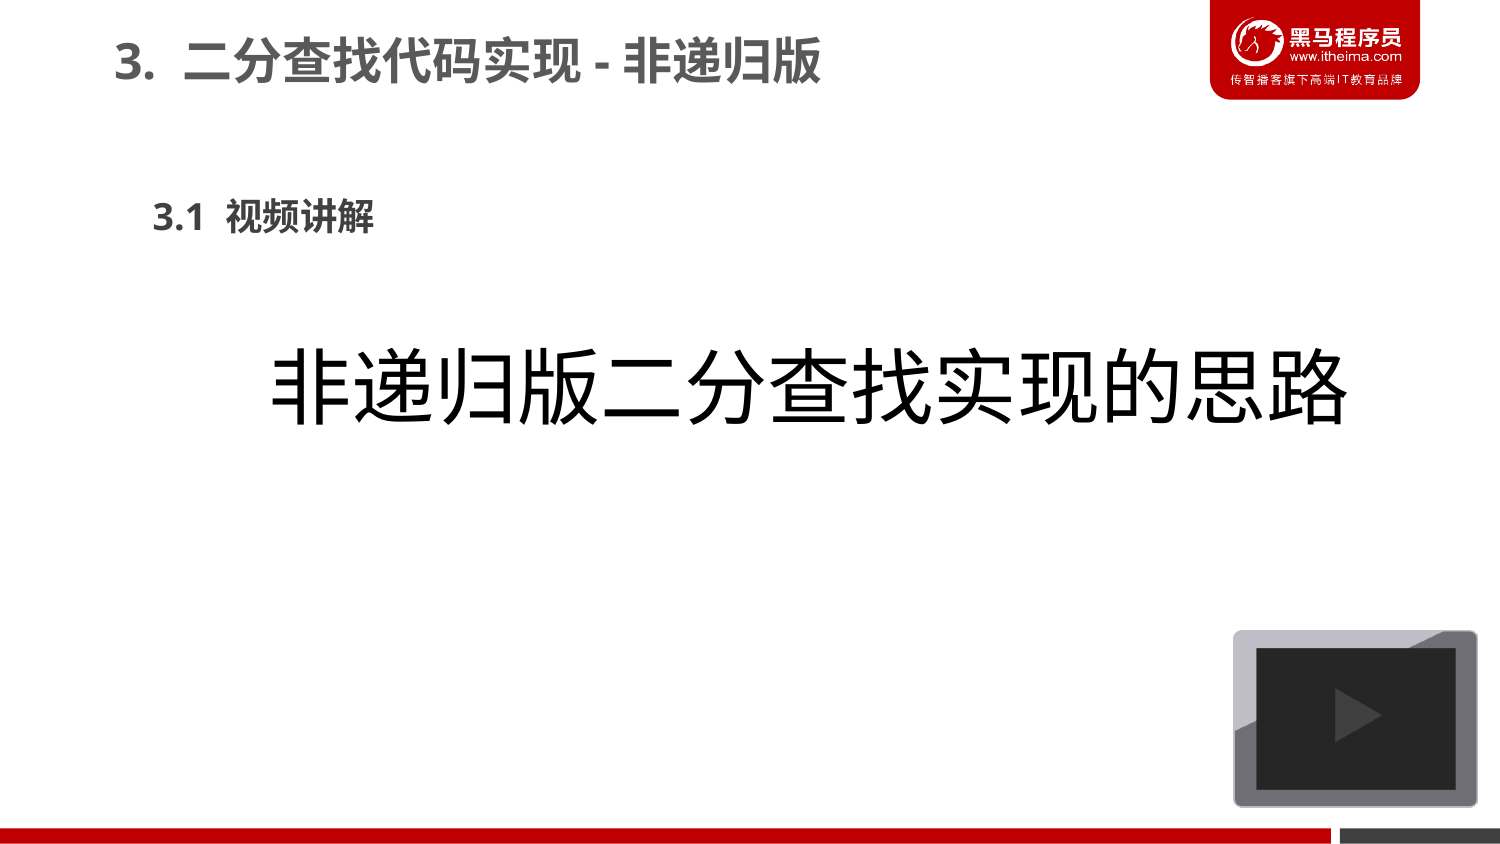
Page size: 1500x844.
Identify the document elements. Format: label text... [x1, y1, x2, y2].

picture [1232, 630, 1478, 809]
text_box 3.1 视频讲解 [138, 185, 715, 246]
text_box 非递归版二分查找实现的思路 [242, 327, 1377, 443]
picture [1212, 8, 1421, 94]
text_box 3. 二分查找代码实现-非递归版 [103, 0, 987, 130]
